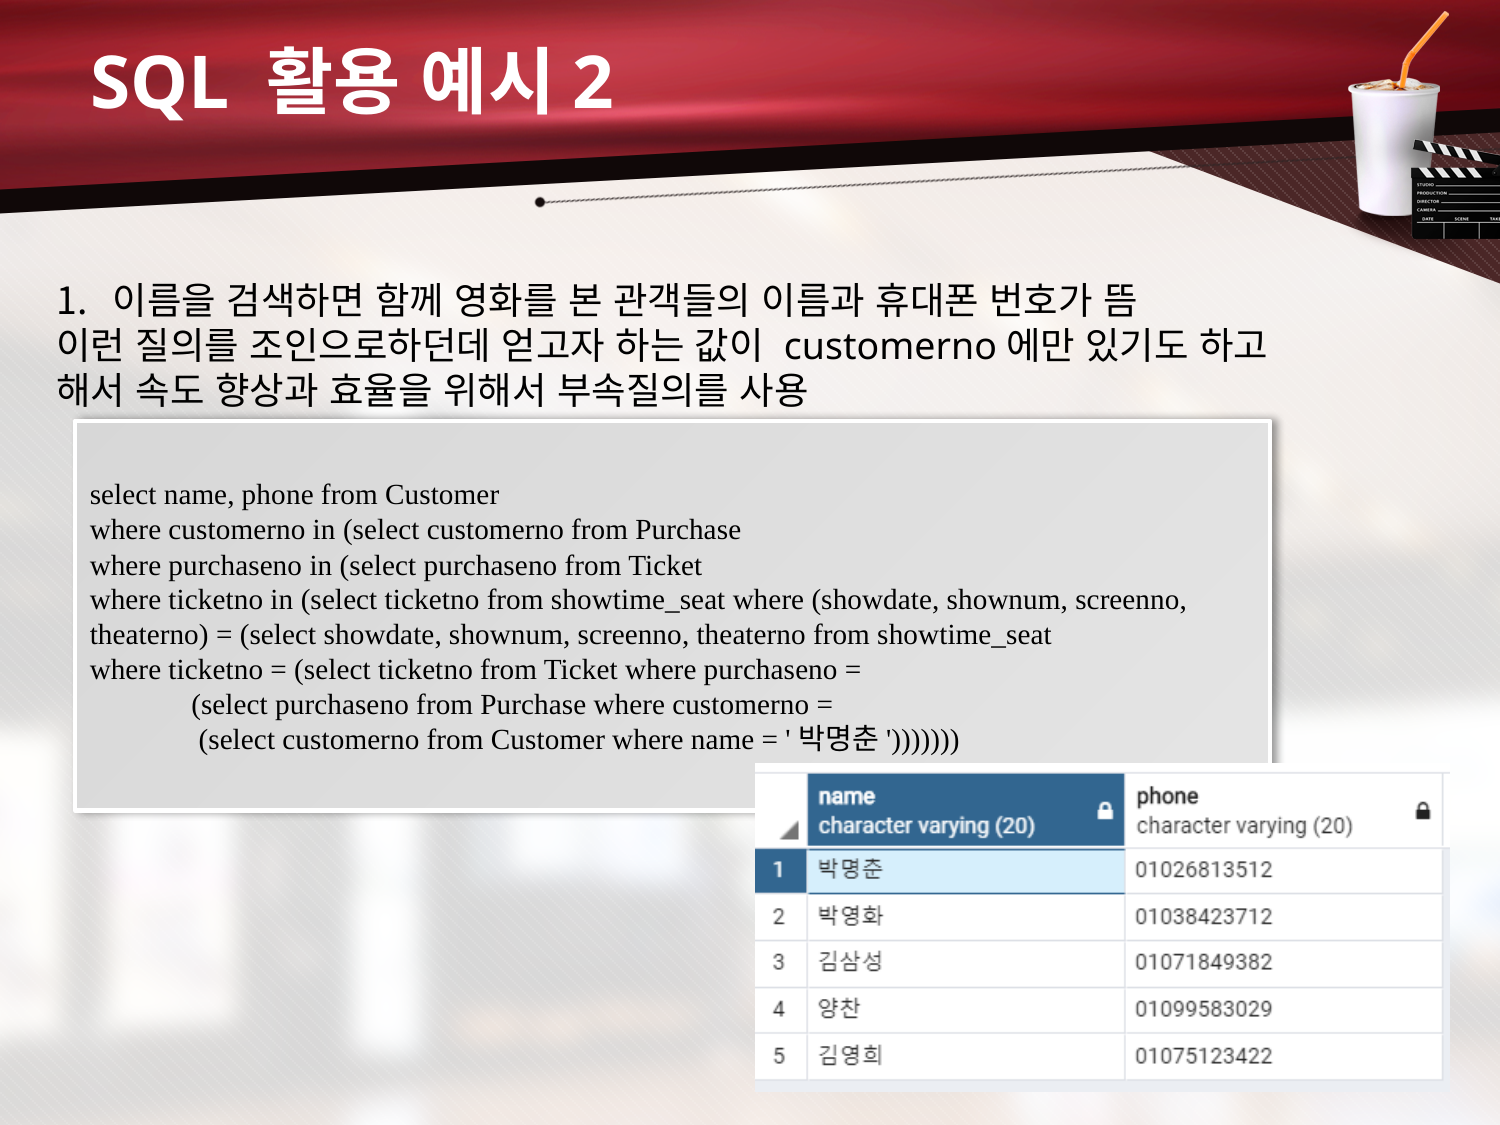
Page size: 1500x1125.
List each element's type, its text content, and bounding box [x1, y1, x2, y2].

title SQL 활용 예시2 [75, 14, 1425, 145]
text_box 이름을 검색하면 함께 영화를 본 관객들의 이름과 휴대폰 번호가 뜸 이런 질의를 조인으로하던데 얻고자 하는 값이 customerno에만 있기도 하고 해서 속도 향상과 효율을 위해서 부속질의를 사용 [41, 269, 1426, 419]
text_box select name, phone from Customer where customerno in (select customerno from Purchase where purchaseno in (select purchaseno from Ticket where ticketno in (select ticketno from showtime_seat where (showdate, shownum, screenno, theaterno) = (select showdate, shownum, screenno, theaterno from showtime_seat where ticketno = (select ticketno from Ticket where purchaseno = (select purchaseno from Purchase where customerno = (select customerno from Customer where name = '박명춘'))))))) [73, 419, 1272, 813]
picture [0, 0, 1500, 1125]
